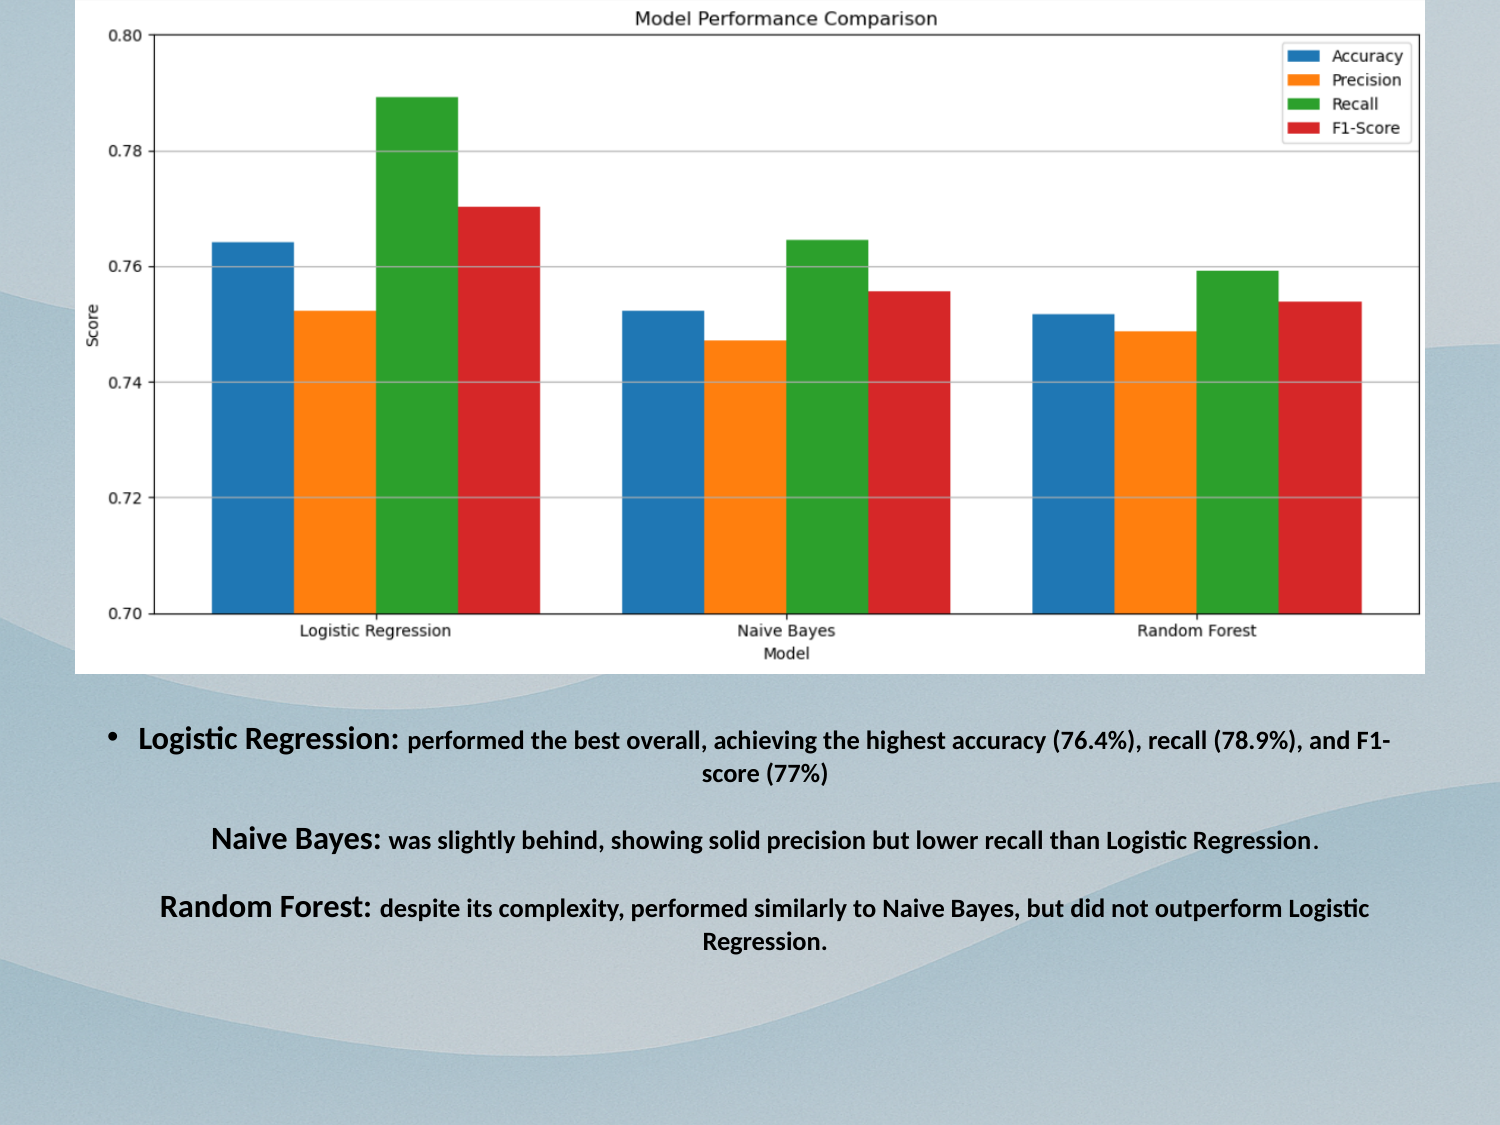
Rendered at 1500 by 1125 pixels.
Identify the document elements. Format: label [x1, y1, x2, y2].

picture [0, 0, 1500, 1125]
list [74, 0, 1426, 674]
